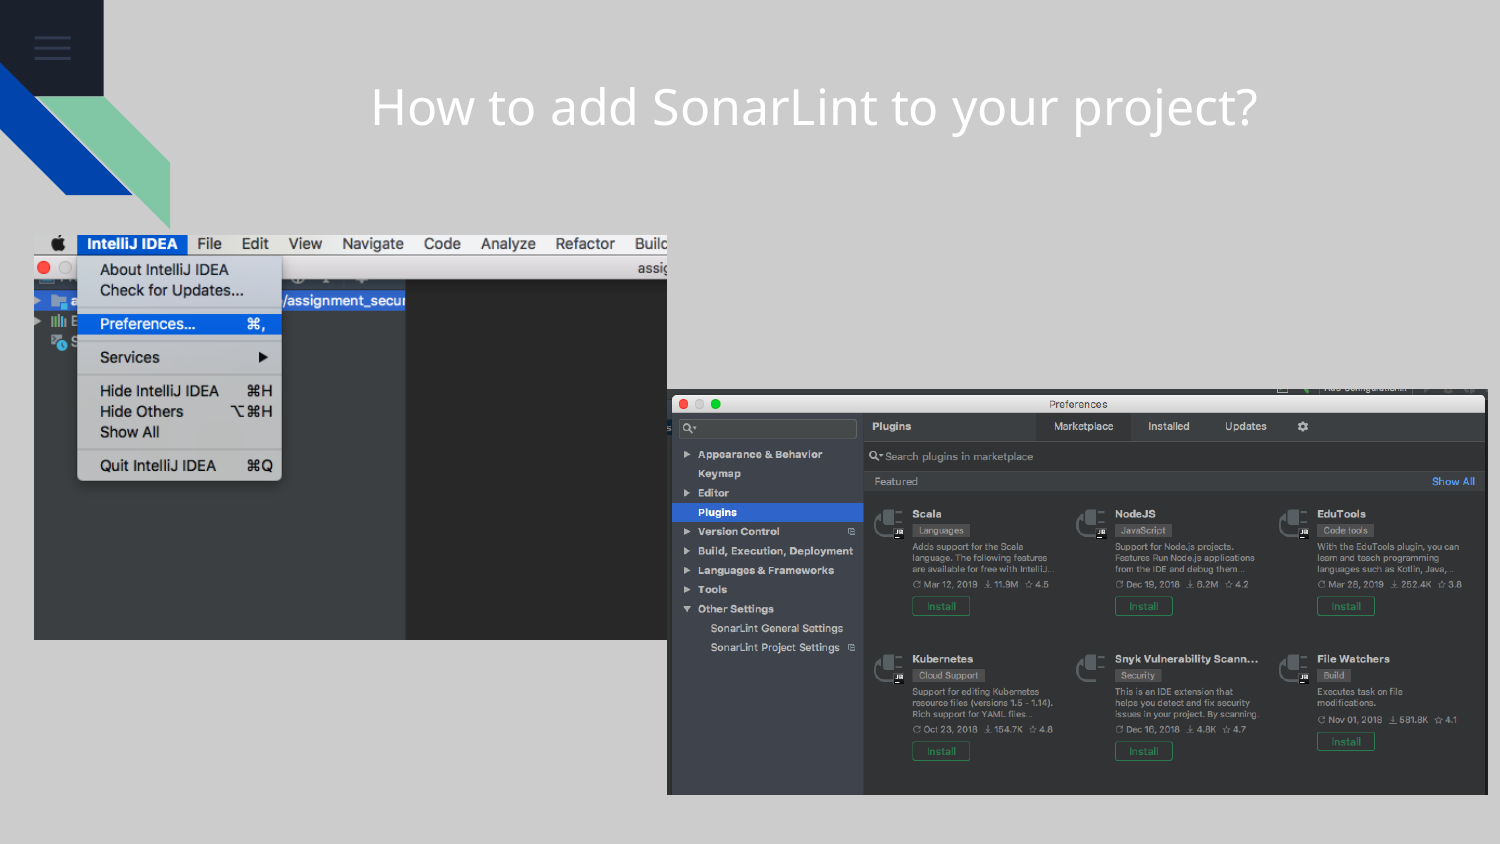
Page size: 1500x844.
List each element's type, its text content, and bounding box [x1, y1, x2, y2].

title How to add SonarLint to your project? [185, 51, 1444, 202]
picture [33, 234, 1488, 795]
